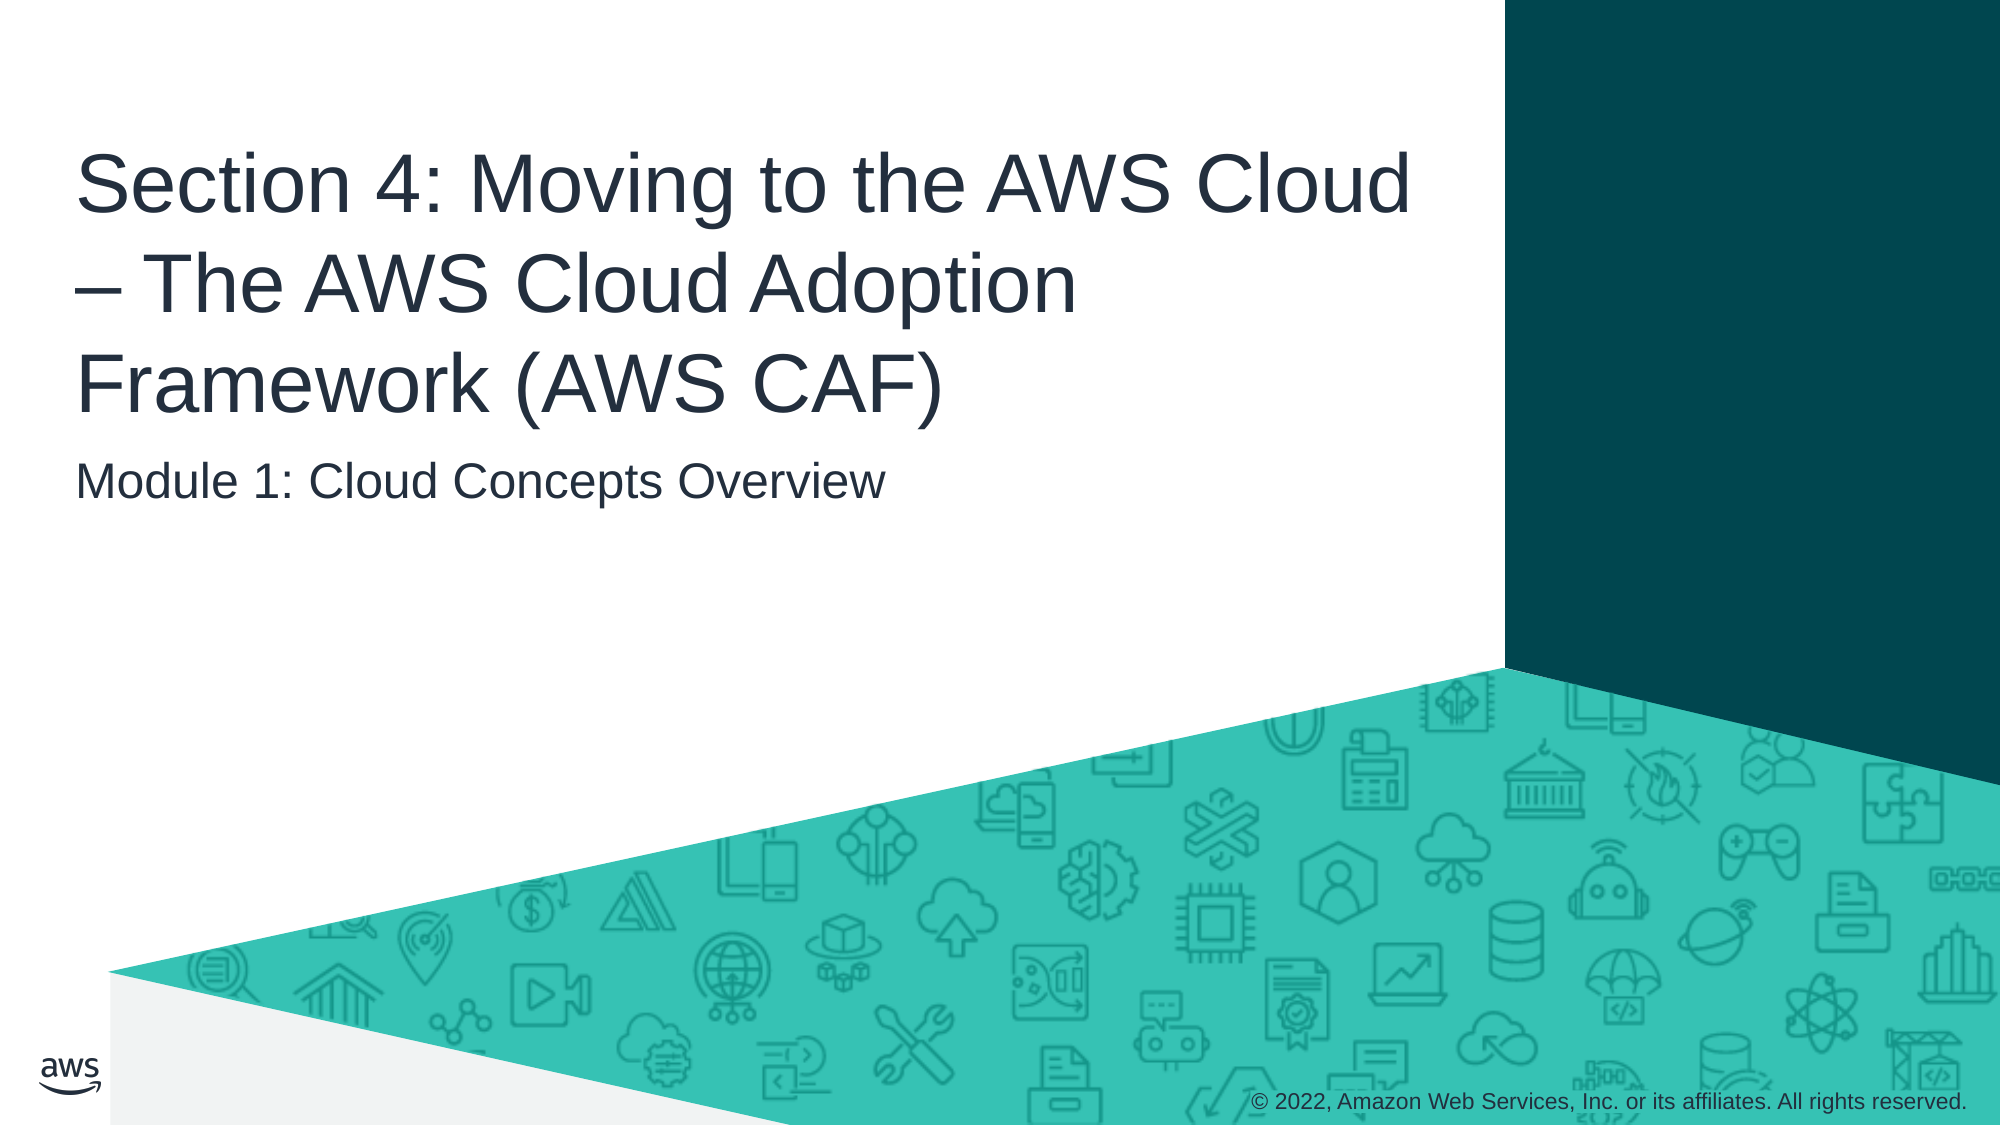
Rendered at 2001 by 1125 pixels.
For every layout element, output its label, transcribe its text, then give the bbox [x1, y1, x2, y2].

subtitle Module 1: Cloud Concepts Overview [60, 440, 1499, 786]
picture [39, 1058, 101, 1095]
title Section 4: Moving to the AWS Cloud – The AWS Cloud Adoption Framework (AWS CAF) [60, 60, 1499, 437]
picture [166, 658, 2000, 1125]
